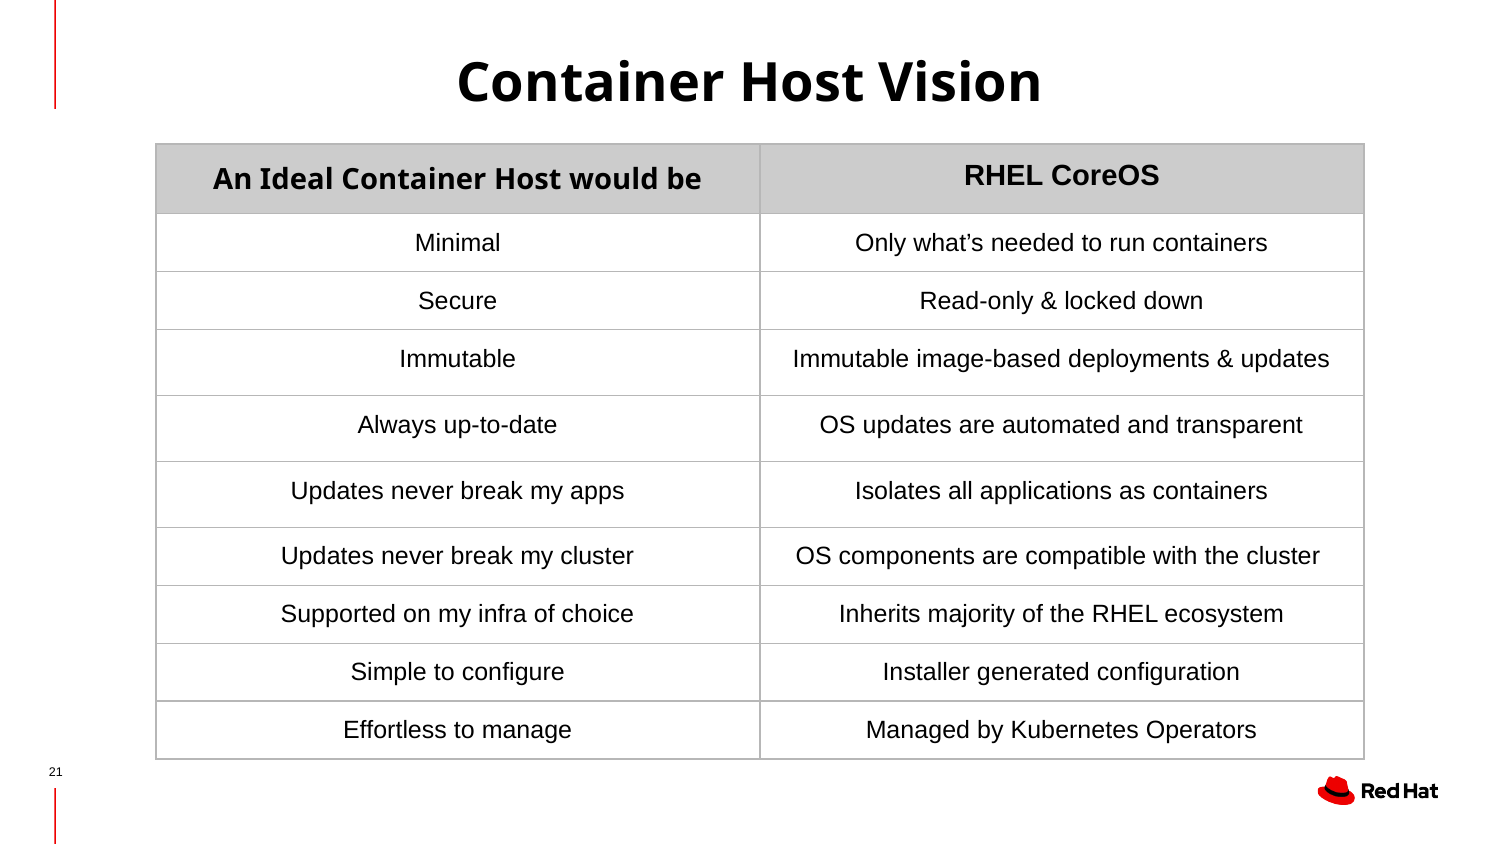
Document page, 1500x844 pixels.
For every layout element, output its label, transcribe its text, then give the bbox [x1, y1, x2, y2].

table_cell Updates never break my apps [157, 462, 759, 527]
table_cell Effortless to manage [157, 702, 759, 758]
table_cell Immutable [157, 330, 759, 395]
table_cell Only what’s needed to run containers [761, 214, 1363, 271]
table_header RHEL CoreOS [761, 145, 1363, 213]
table_cell Read-only & locked down [761, 272, 1363, 329]
table_cell Always up-to-date [157, 396, 759, 461]
slide_number ‹#› [23, 739, 89, 804]
table_cell Supported on my infra of choice [157, 586, 759, 643]
table_cell Inherits majority of the RHEL ecosystem [761, 586, 1363, 643]
table_cell Updates never break my cluster [157, 528, 759, 585]
table_cell Simple to configure [157, 644, 759, 700]
table_header An Ideal Container Host would be [157, 145, 759, 213]
table_cell Secure [157, 272, 759, 329]
table_cell Installer generated configuration [761, 644, 1363, 700]
picture [1317, 776, 1438, 805]
table_cell Managed by Kubernetes Operators [761, 702, 1363, 758]
table_cell OS components are compatible with the cluster [761, 528, 1363, 585]
title Container Host Vision [135, 0, 1365, 167]
table_cell Immutable image-based deployments & updates [761, 330, 1363, 395]
table_cell Isolates all applications as containers [761, 462, 1363, 527]
table_cell Minimal [157, 214, 759, 271]
table_cell OS updates are automated and transparent [761, 396, 1363, 461]
